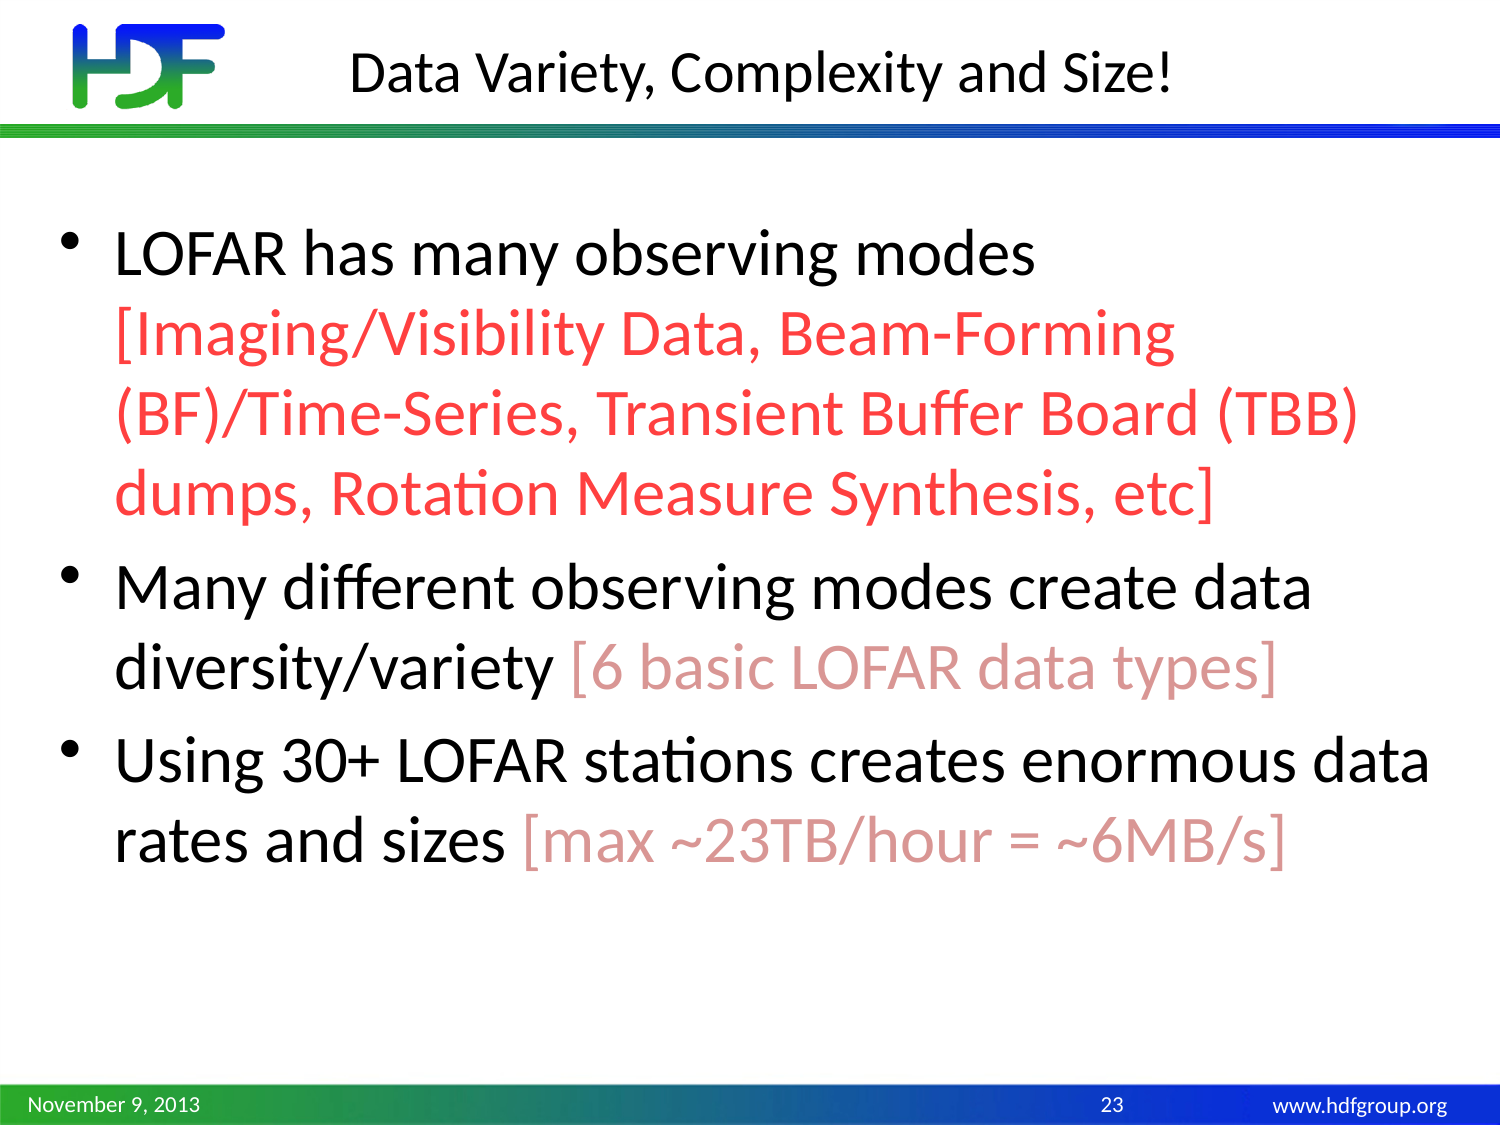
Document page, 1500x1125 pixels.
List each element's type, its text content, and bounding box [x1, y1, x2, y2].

title Data Variety, Complexity and Size! [187, 24, 1338, 113]
picture [0, 0, 1500, 1125]
slide_number 23 [1049, 1087, 1176, 1125]
list LOFAR has many observing modes [Imaging/Visibility Data, Beam-Forming (BF)/Time-Series, Transient Buffer Board (TBB) dumps, Rotation Measure Synthesis, etc] Many different observing modes create data diversity/variety [6 basic LOFAR data types] Using 30+ LOFAR stations creates enormous data rates and sizes [max ~23TB/hour = ~6MB/s] [43, 201, 1455, 945]
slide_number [12, 1087, 713, 1125]
